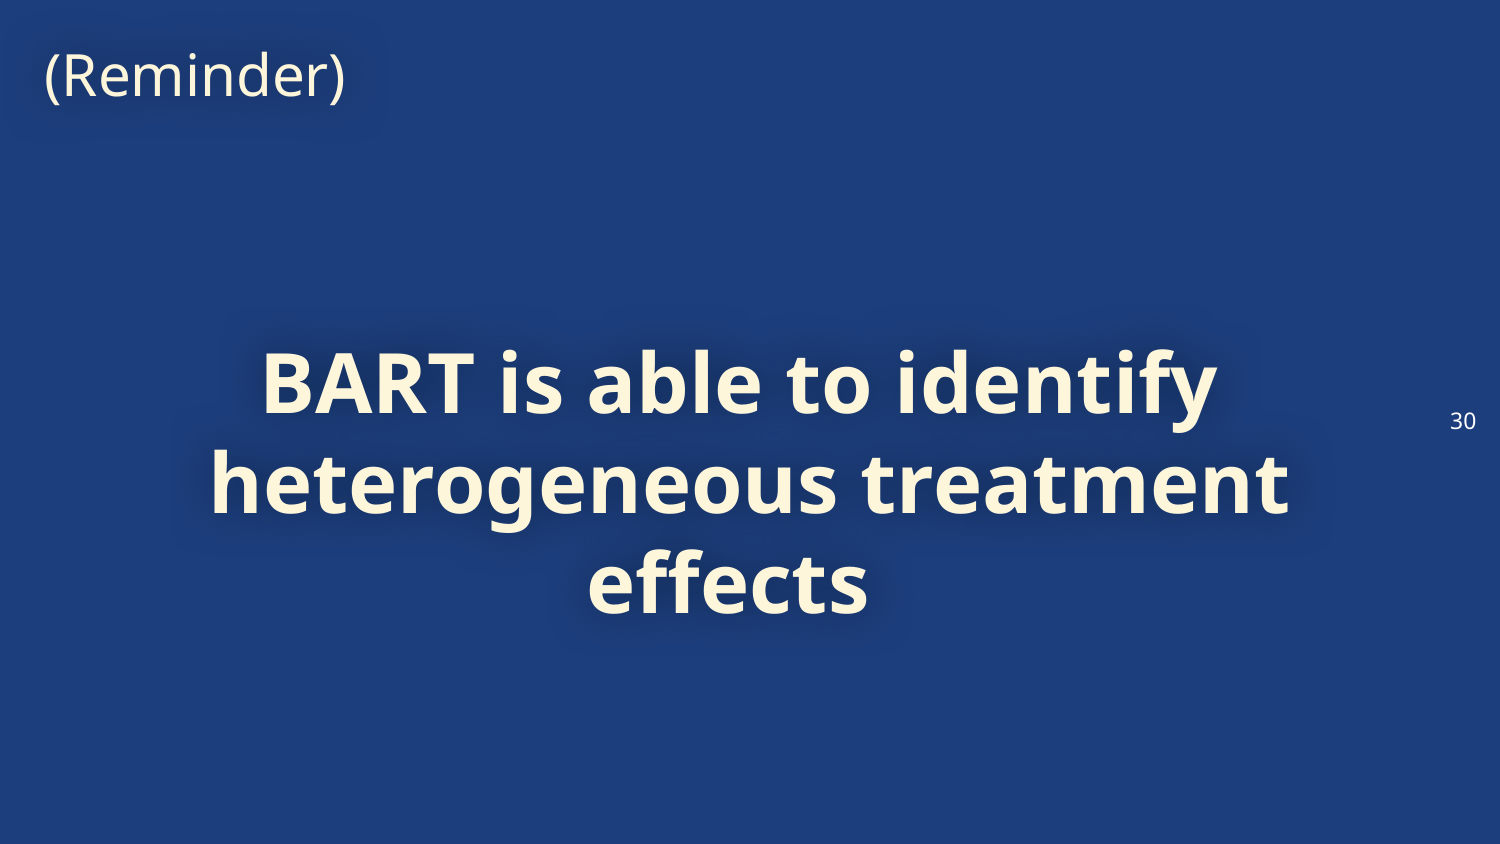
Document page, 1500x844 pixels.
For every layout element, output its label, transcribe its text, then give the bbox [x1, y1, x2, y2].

text_box BART is able to identify heterogeneous treatment effects [126, 329, 1374, 594]
text_box (Reminder) [44, 37, 1292, 302]
slide_number 30 [1386, 0, 1477, 844]
